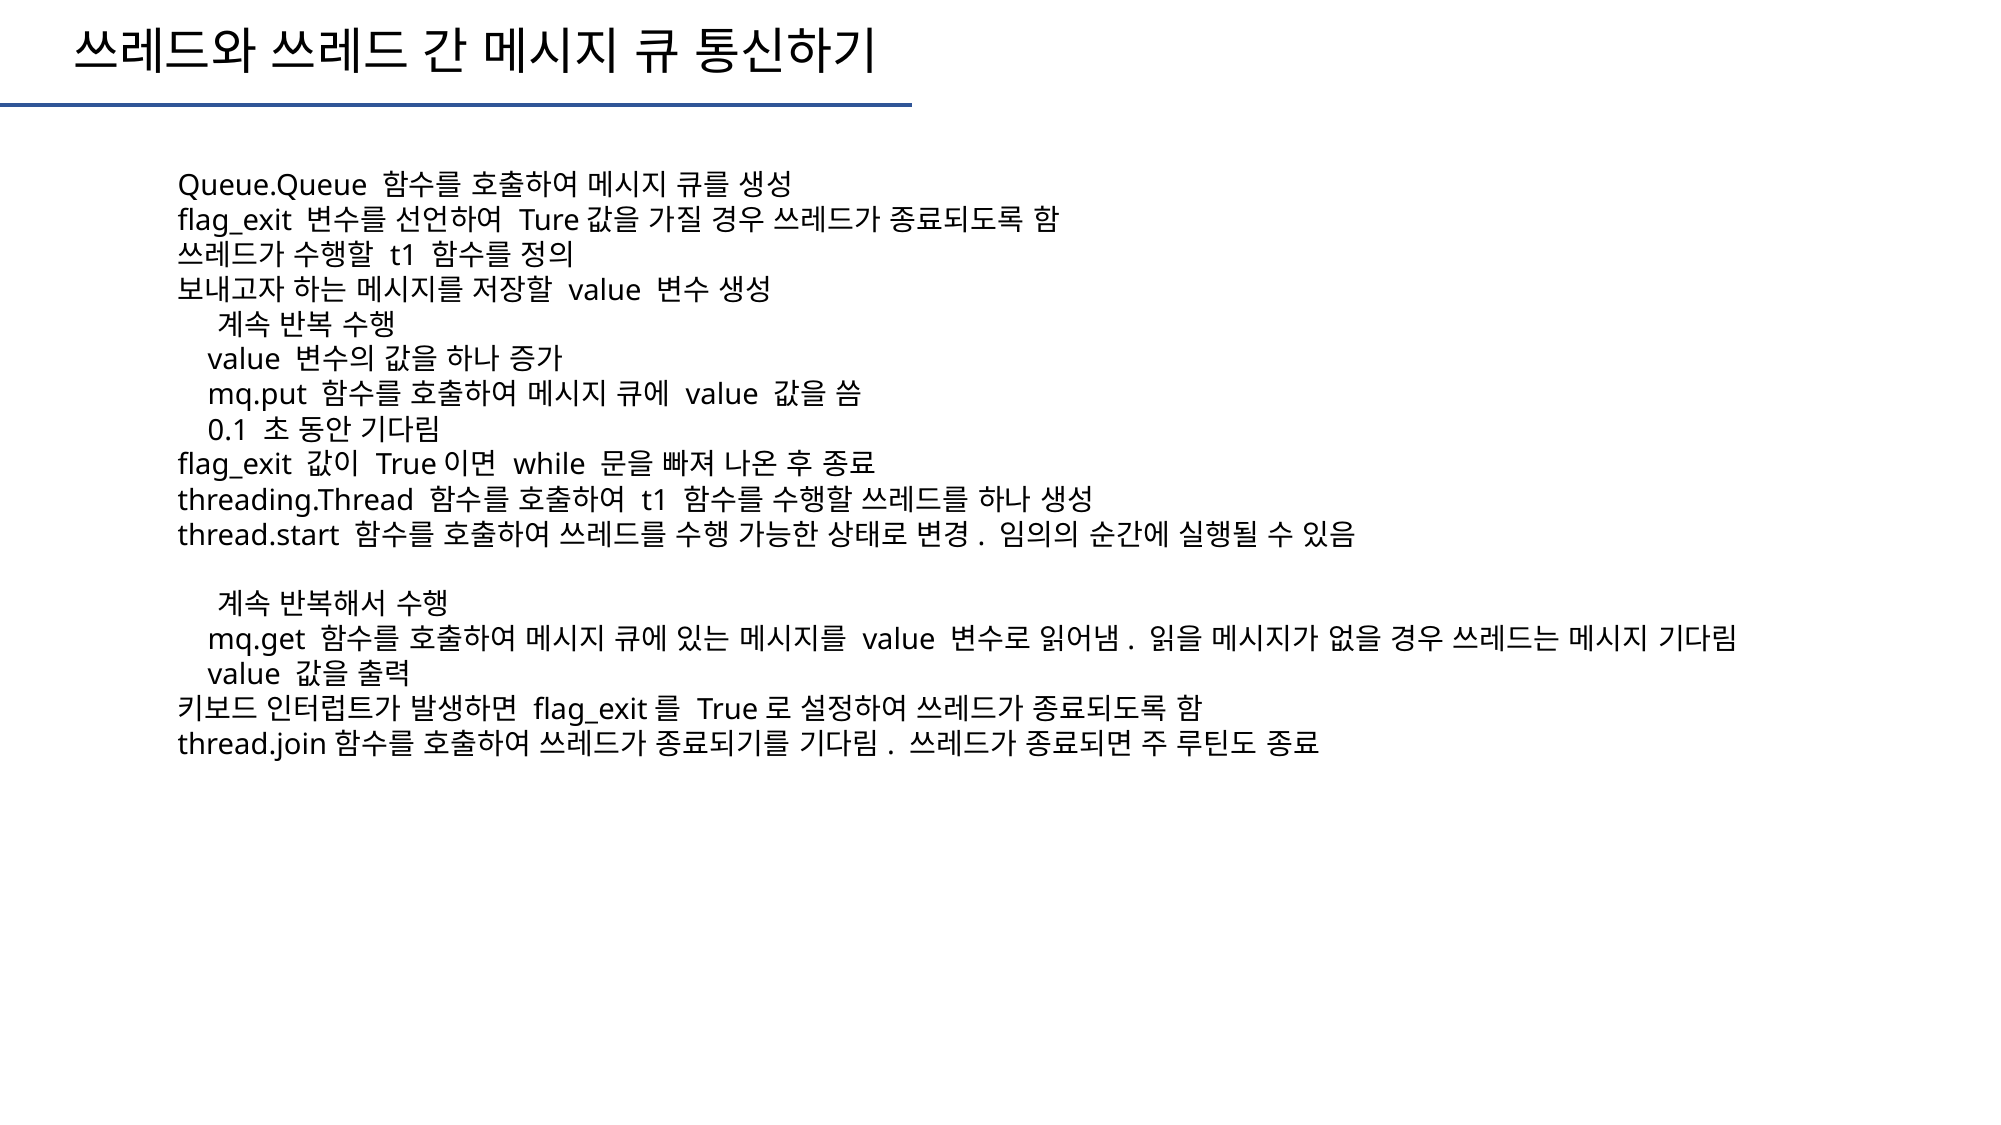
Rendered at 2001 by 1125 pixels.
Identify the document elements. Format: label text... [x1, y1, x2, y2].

text_box 쓰레드와 쓰레드 간 메시지 큐 통신하기 [58, 12, 895, 88]
text_box Queue.Queue 함수를 호출하여 메시지 큐를 생성 flag_exit 변수를 선언하여 Ture값을 가질 경우 쓰레드가 종료되도록 함 쓰레드가 수행할 t1 함수를 정의 보내고자 하는 메시지를 저장할 value 변수 생성 계속 반복 수행 value 변수의 값을 하나 증가 mq.put 함수를 호출하여 메시지 큐에 value 값을 씀 0.1 초 동안 기다림 flag_exit 값이 True이면 while 문을 빠져 나온 후 종료 threading.Thread 함수를 호출하여 t1 함수를 수행할 쓰레드를 하나 생성 thread.start 함수를 호출하여 쓰레드를 수행 가능한 상태로 변경. 임의의 순간에 실행될 수 있음 계속 반복해서 수행 mq.get 함수를 호출하여 메시지 큐에 있는 메시지를 value 변수로 읽어냄. 읽을 메시지가 없을 경우 쓰레드는 메시지 기다림 value 값을 출력 키보드 인터럽트가 발생하면 flag_exit를 True로 설정하여 쓰레드가 종료되도록 함 thread.join함수를 호출하여 쓰레드가 종료되기를 기다림. 쓰레드가 종료되면 주 루틴도 종료 [162, 158, 1755, 768]
